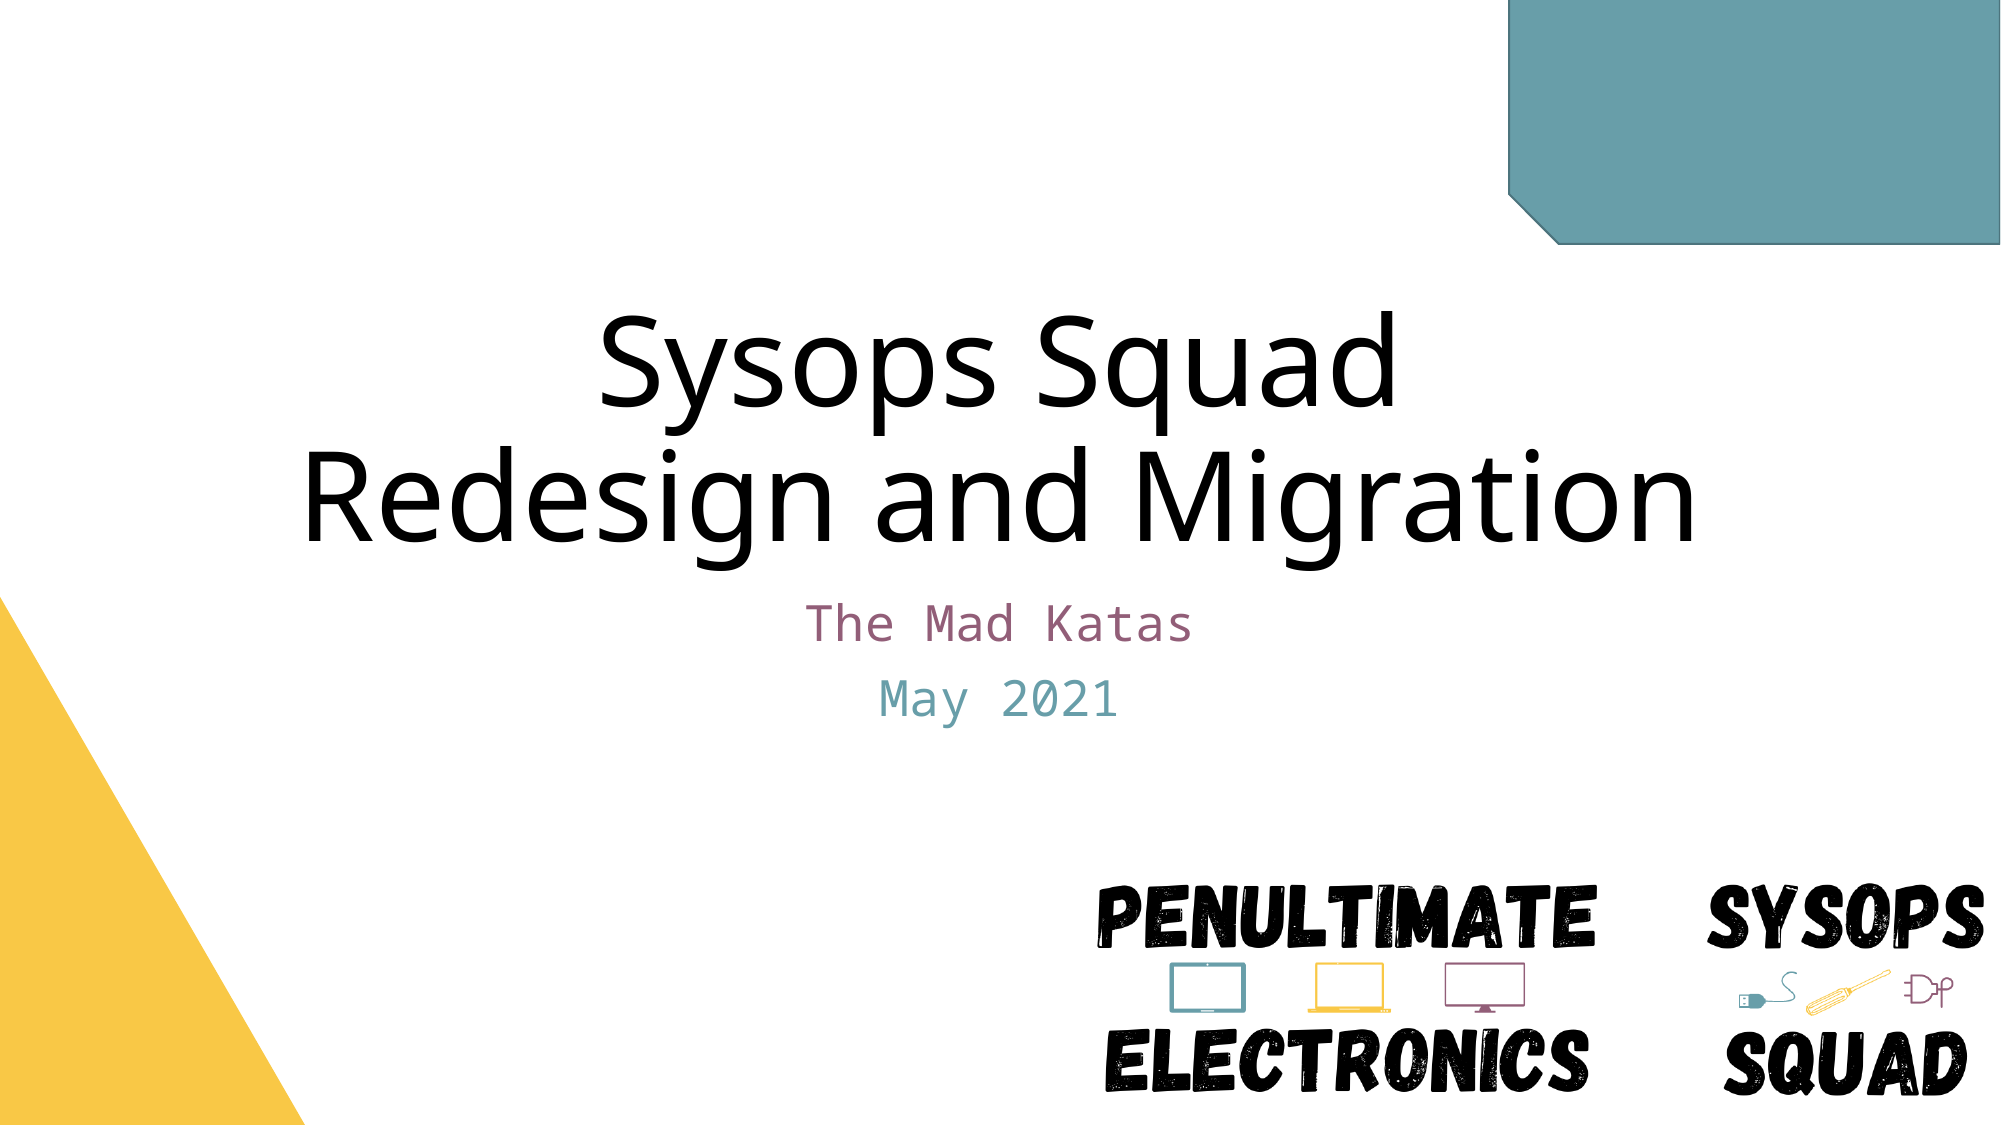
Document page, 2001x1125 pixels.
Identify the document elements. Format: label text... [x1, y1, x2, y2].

subtitle The Mad Katas May 2021 [249, 590, 1750, 863]
title Sysops Squad Redesign and Migration [249, 184, 1750, 576]
picture [1693, 853, 1997, 1125]
picture [1082, 863, 1608, 1121]
